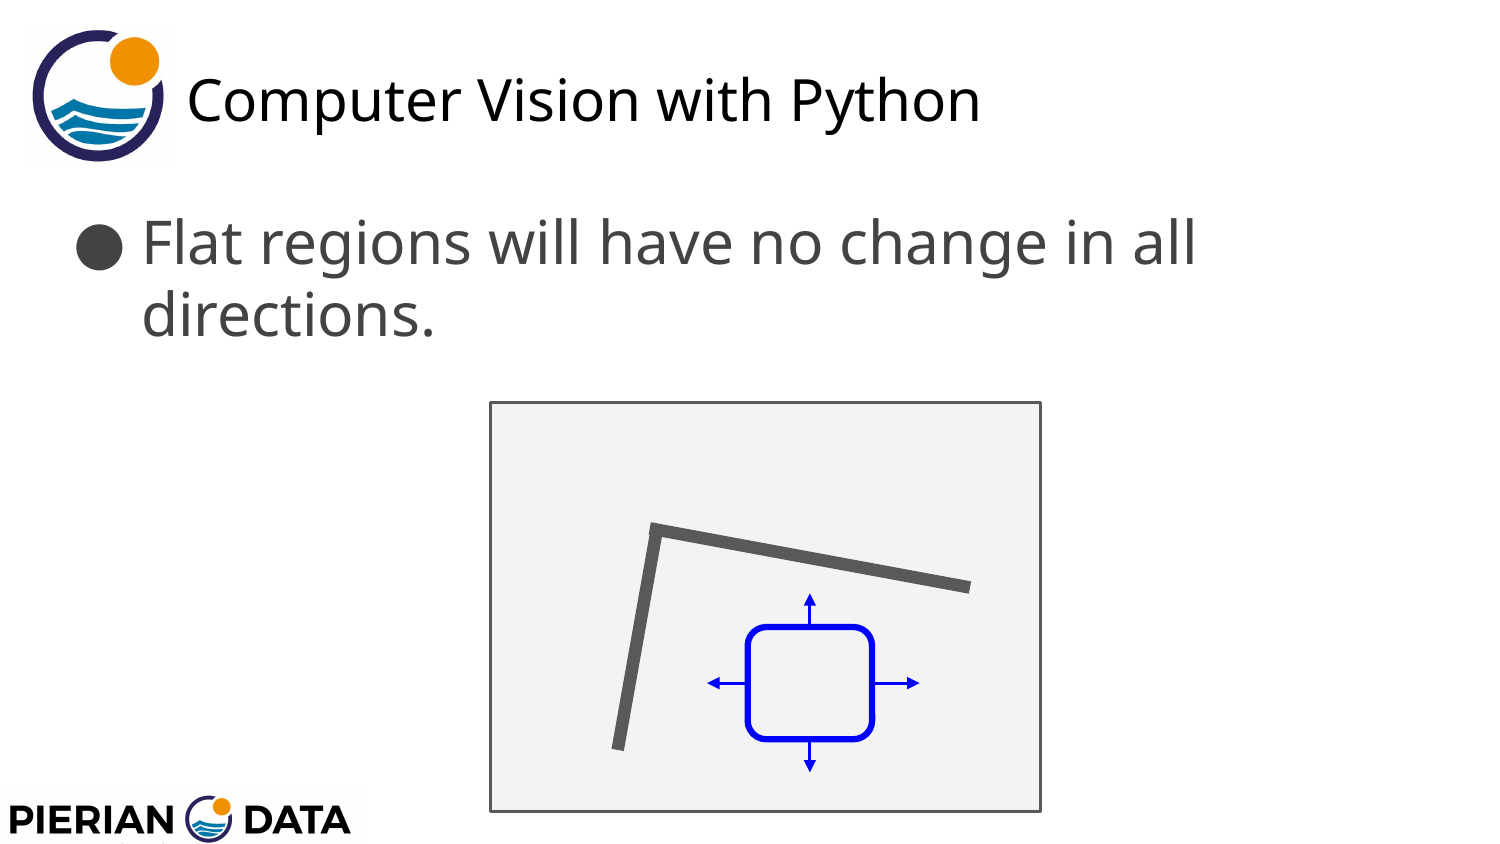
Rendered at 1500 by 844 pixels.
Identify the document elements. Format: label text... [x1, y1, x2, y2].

text_box [490, 402, 1041, 812]
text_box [617, 528, 658, 751]
picture [0, 787, 368, 844]
list Flat regions will have no change in all directions. [51, 189, 1476, 750]
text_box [649, 528, 971, 588]
picture [24, 24, 172, 167]
text_box [747, 626, 873, 740]
title Computer Vision with Python [176, 48, 1449, 143]
